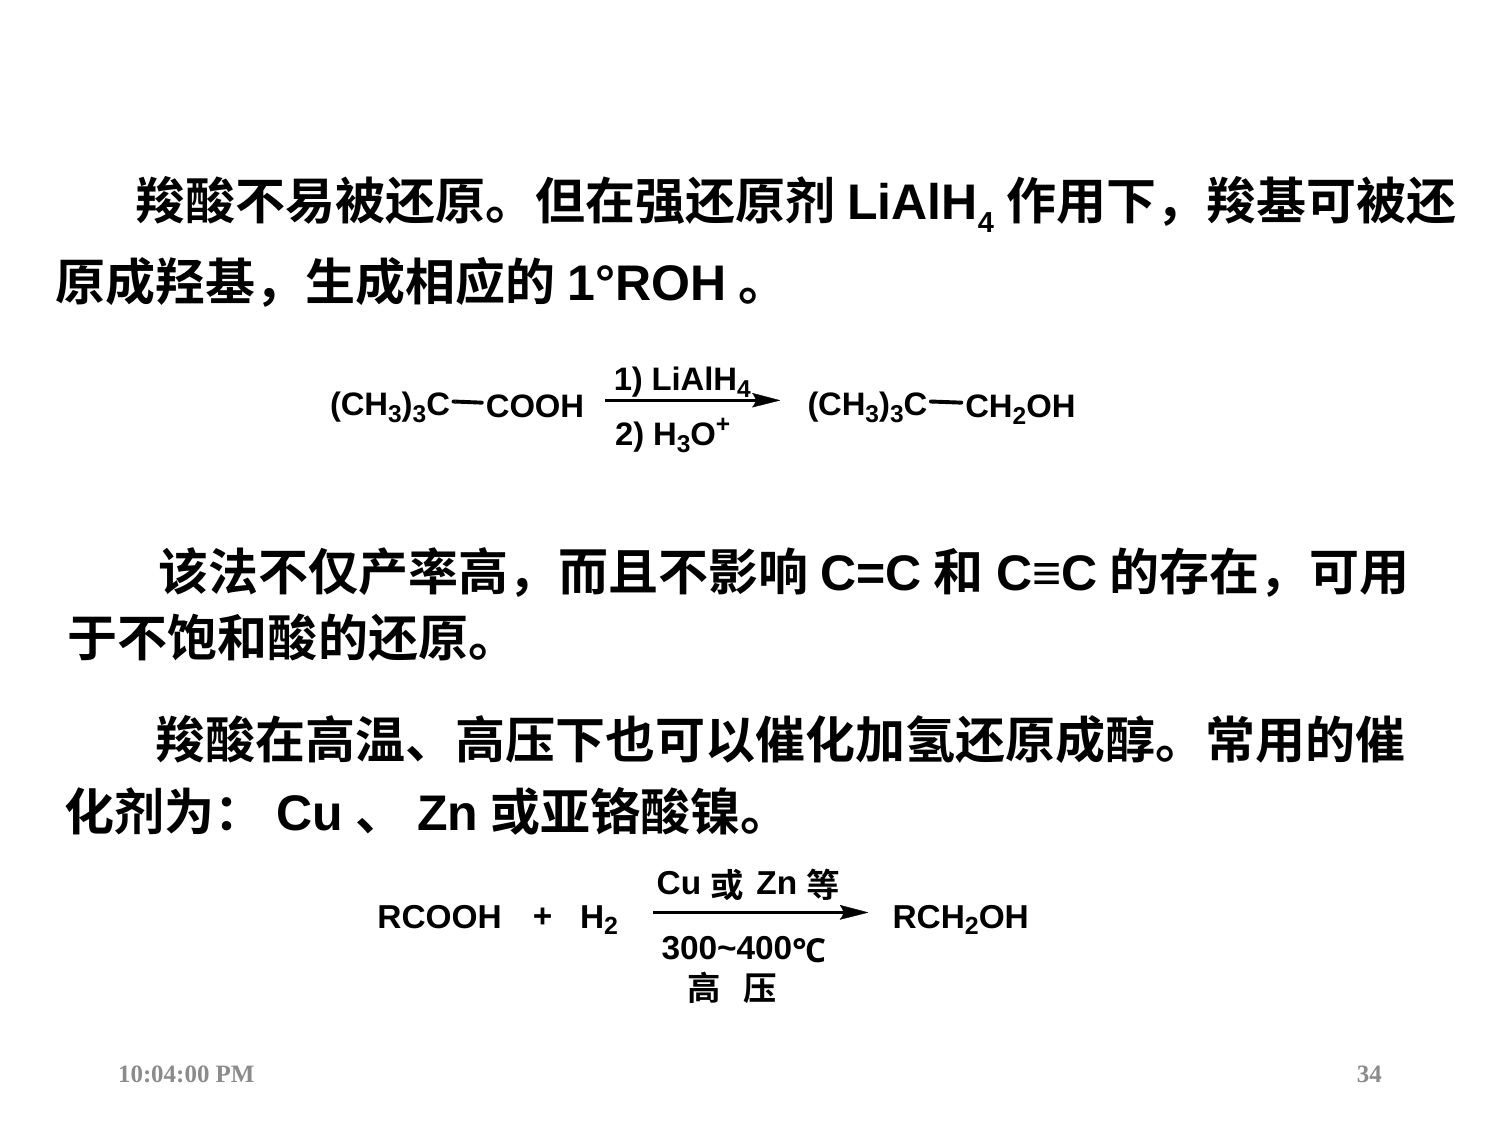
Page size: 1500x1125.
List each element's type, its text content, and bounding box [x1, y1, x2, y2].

slide_number 34 [1059, 1042, 1397, 1103]
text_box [372, 857, 1034, 1007]
text_box 羧酸在高温、高压下也可以催化加氢还原成醇。常用的催化剂为：Cu、Zn或亚铬酸镍。 [50, 688, 1438, 848]
text_box 羧酸不易被还原。但在强还原剂LiAlH4作用下，羧基可被还原成羟基，生成相应的1°ROH。 [41, 148, 1479, 318]
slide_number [103, 1042, 441, 1103]
text_box 该法不仅产率高，而且不影响C=C和C≡C的存在，可用于不饱和酸的还原。 [53, 527, 1441, 674]
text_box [324, 361, 1081, 458]
